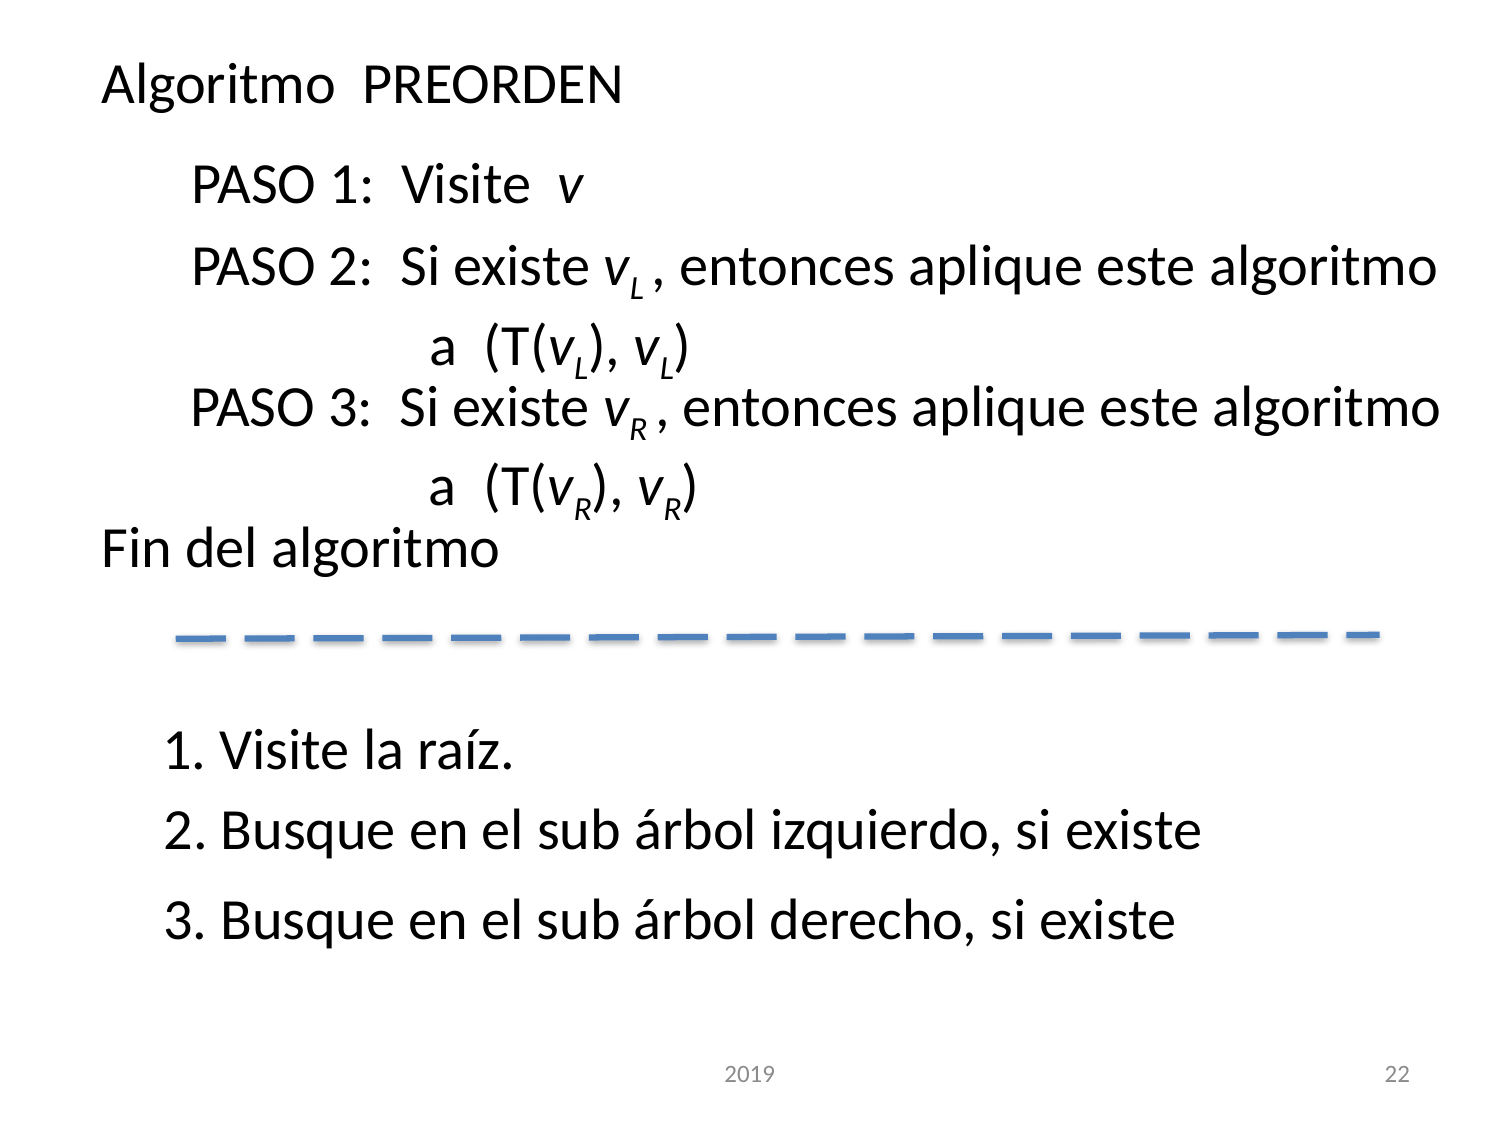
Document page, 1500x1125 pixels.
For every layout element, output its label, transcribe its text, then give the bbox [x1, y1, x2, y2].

text_box 1. Visite la raíz. [147, 703, 1379, 789]
text_box Algoritmo PREORDEN [86, 37, 804, 123]
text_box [175, 634, 1380, 640]
text_box PASO 2: Si existe vL , entonces aplique este algoritmo a (T(vL), vL) [176, 219, 1500, 360]
text_box PASO 1: Visite v [176, 137, 902, 219]
text_box PASO 3: Si existe vR , entonces aplique este algoritmo a (T(vR), vR) [175, 360, 1500, 535]
text_box 3. Busque en el sub árbol derecho, si existe [148, 873, 1380, 959]
text_box Fin del algoritmo [86, 501, 1411, 587]
text_box 2. Busque en el sub árbol izquierdo, si existe [148, 783, 1381, 869]
footer 2019 [512, 1042, 988, 1103]
slide_number 22 [1074, 1042, 1425, 1103]
